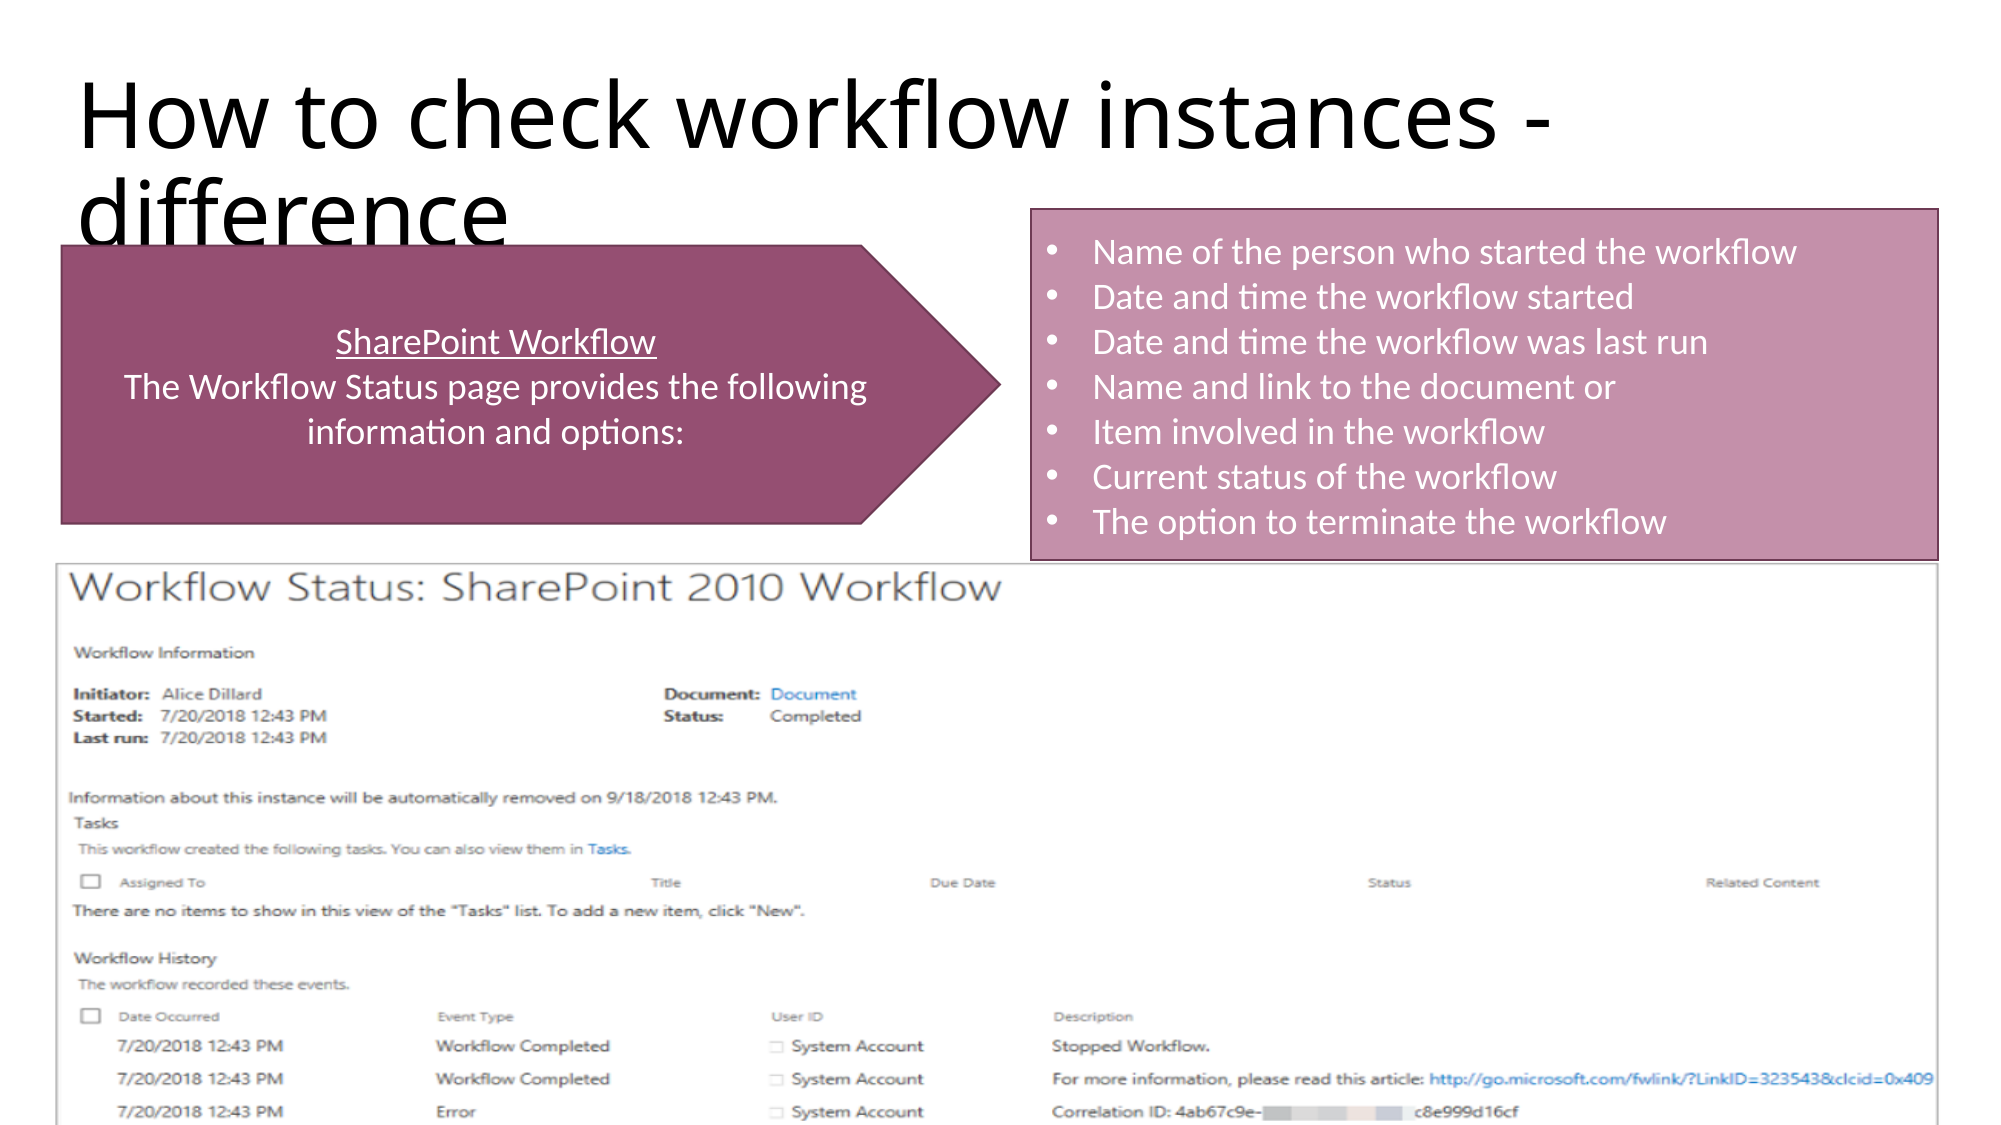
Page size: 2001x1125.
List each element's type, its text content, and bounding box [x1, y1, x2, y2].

text_box SharePoint Workflow The Workflow Status page provides the following information and options: [60, 244, 1002, 525]
picture [51, 562, 1945, 1125]
title How to check workflow instances - difference [61, 59, 1917, 278]
text_box Name of the person who started the workflow Date and time the workflow started Date and time the workflow was last run Name and link to the document or Item involved in the workflow Current status of the workflow The option to terminate the workflow [1030, 208, 1939, 561]
